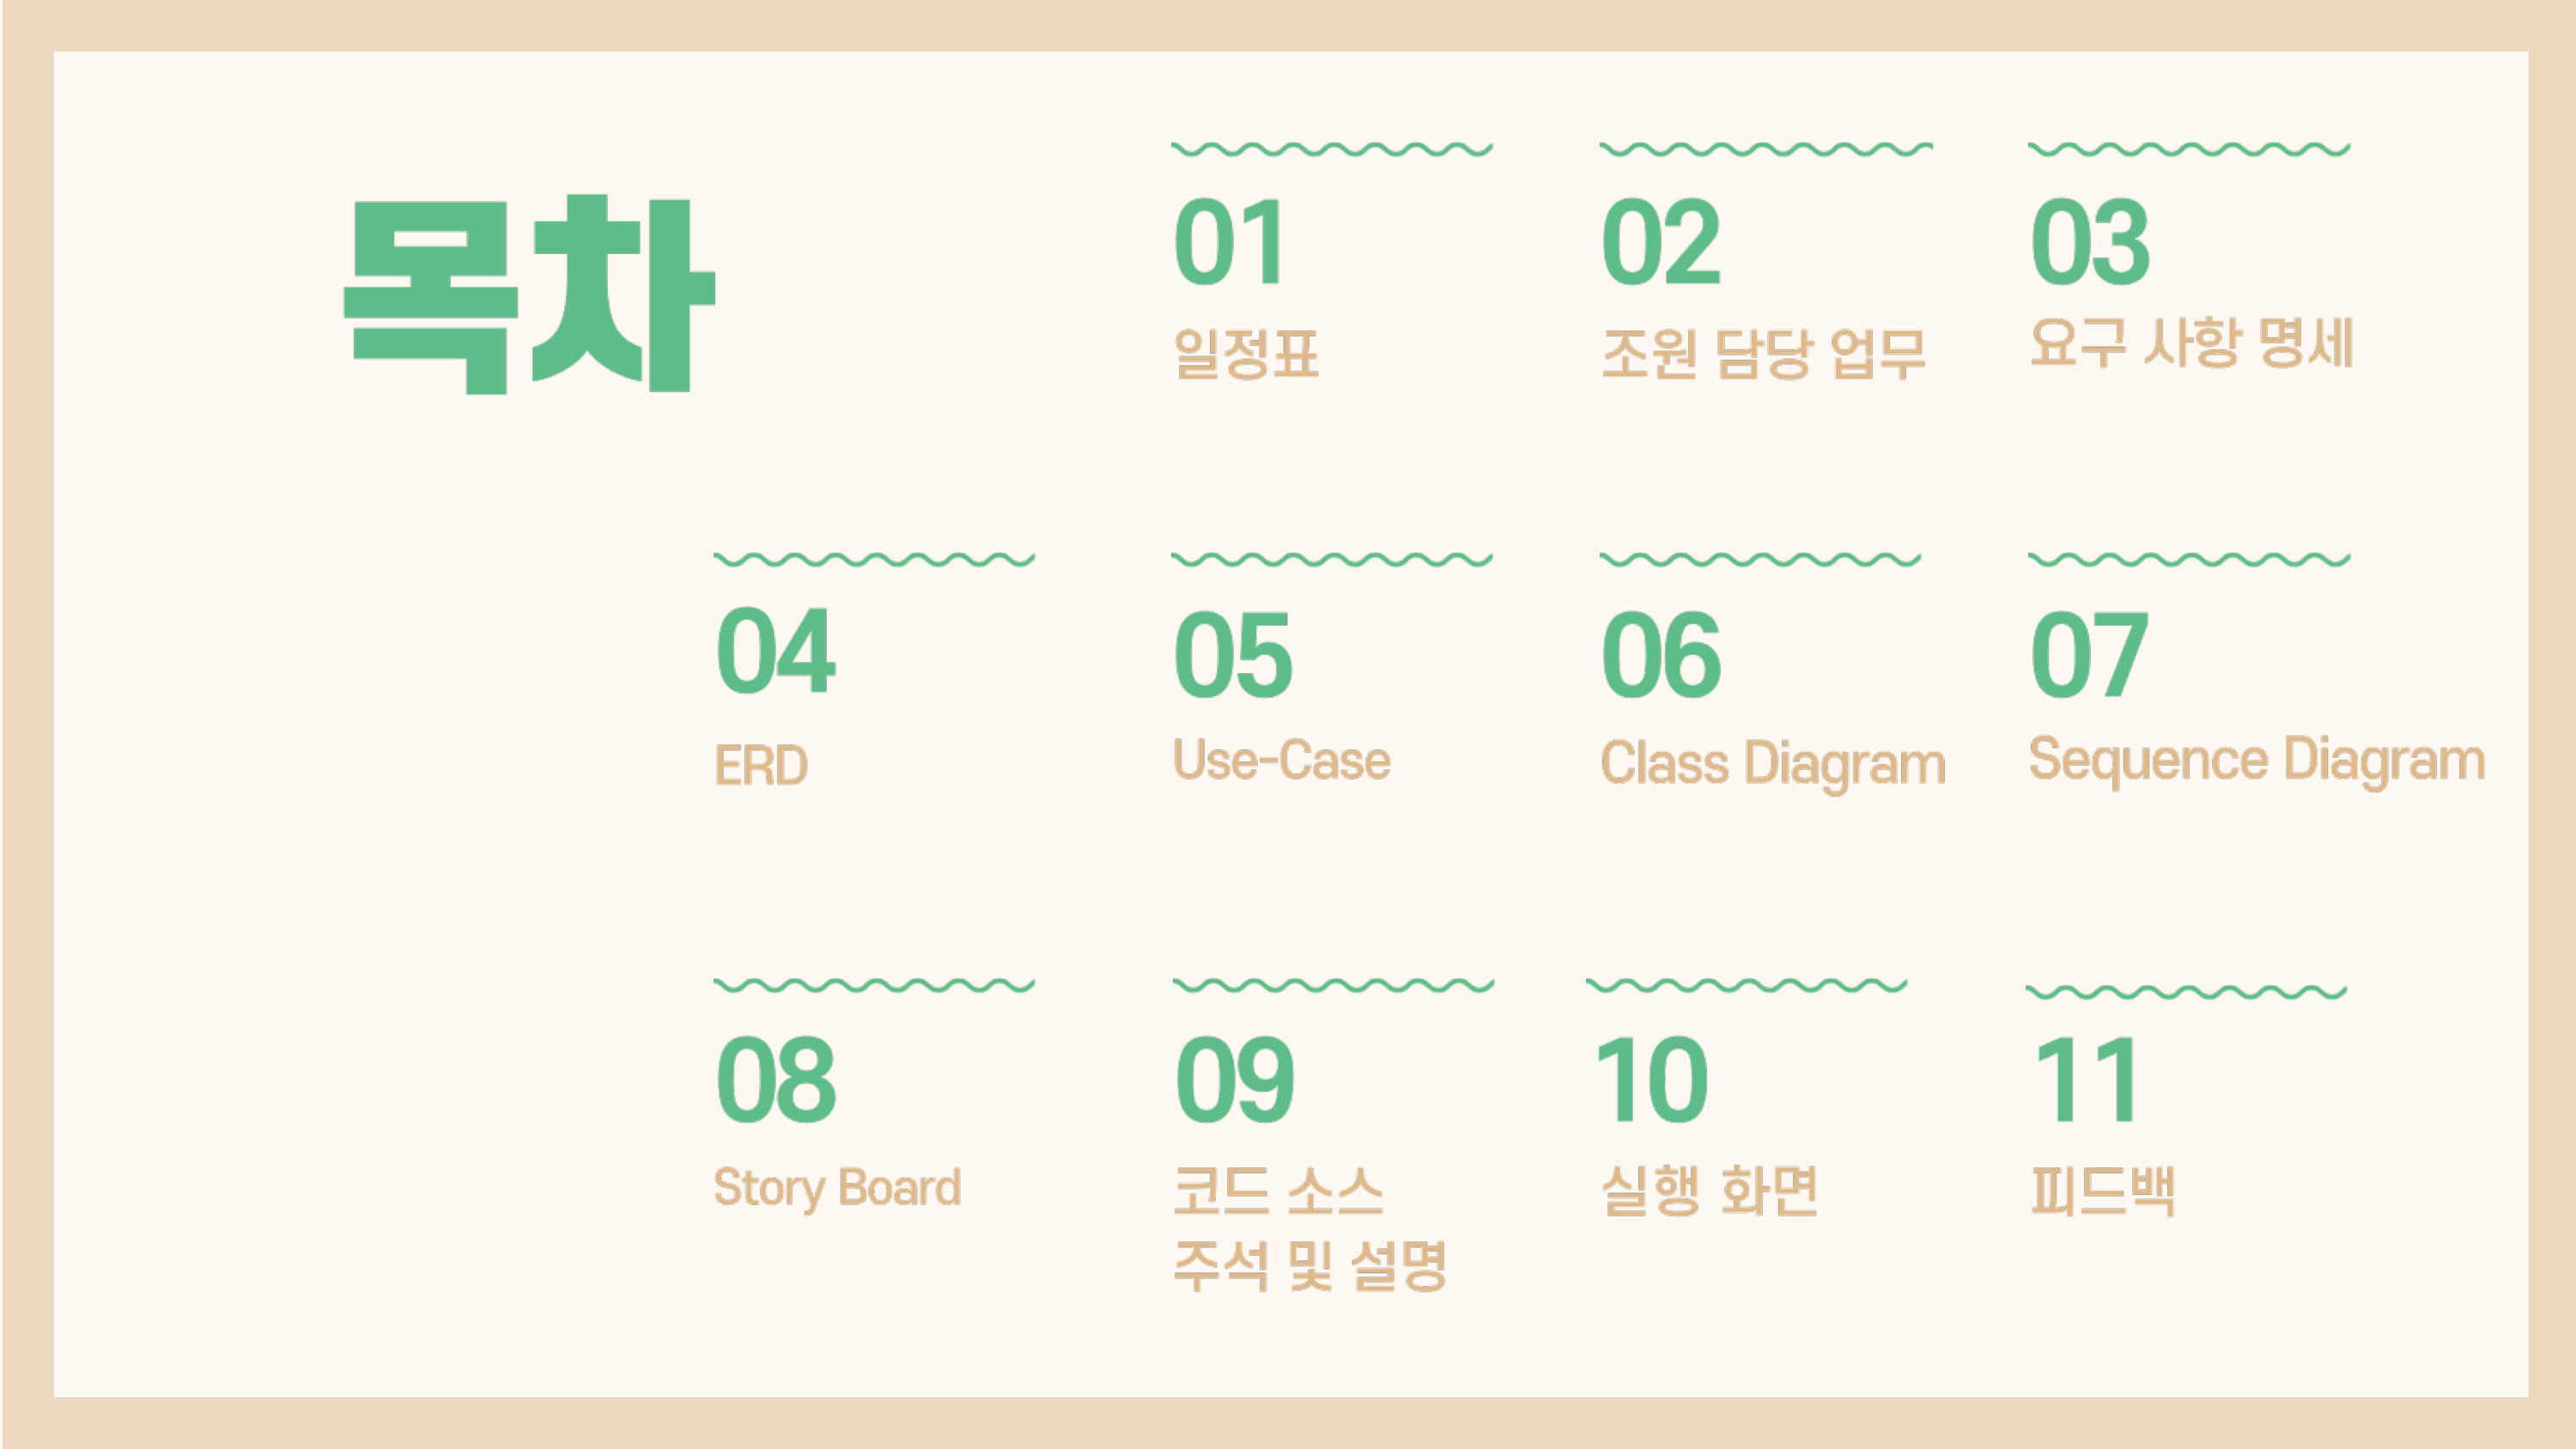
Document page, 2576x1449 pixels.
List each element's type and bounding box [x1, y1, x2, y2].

text_box [1600, 142, 1935, 160]
text_box [714, 552, 1036, 570]
text_box [1586, 977, 1908, 995]
text_box [2028, 142, 2351, 160]
picture [2013, 152, 2378, 394]
picture [697, 559, 885, 822]
picture [303, 120, 808, 486]
text_box [1171, 142, 1494, 160]
text_box [2026, 984, 2348, 1002]
text_box [1171, 552, 1494, 570]
picture [1570, 989, 1842, 1243]
picture [1155, 564, 1414, 815]
picture [1155, 152, 1346, 407]
text_box [714, 977, 1036, 995]
text_box [1600, 552, 1922, 570]
picture [1583, 152, 1952, 407]
text_box [1173, 977, 1496, 995]
text_box [3, 0, 2576, 1449]
picture [1157, 989, 1471, 1318]
picture [1583, 564, 1971, 822]
text_box [2028, 552, 2351, 570]
picture [697, 989, 983, 1240]
picture [2009, 989, 2201, 1242]
picture [2013, 564, 2511, 818]
